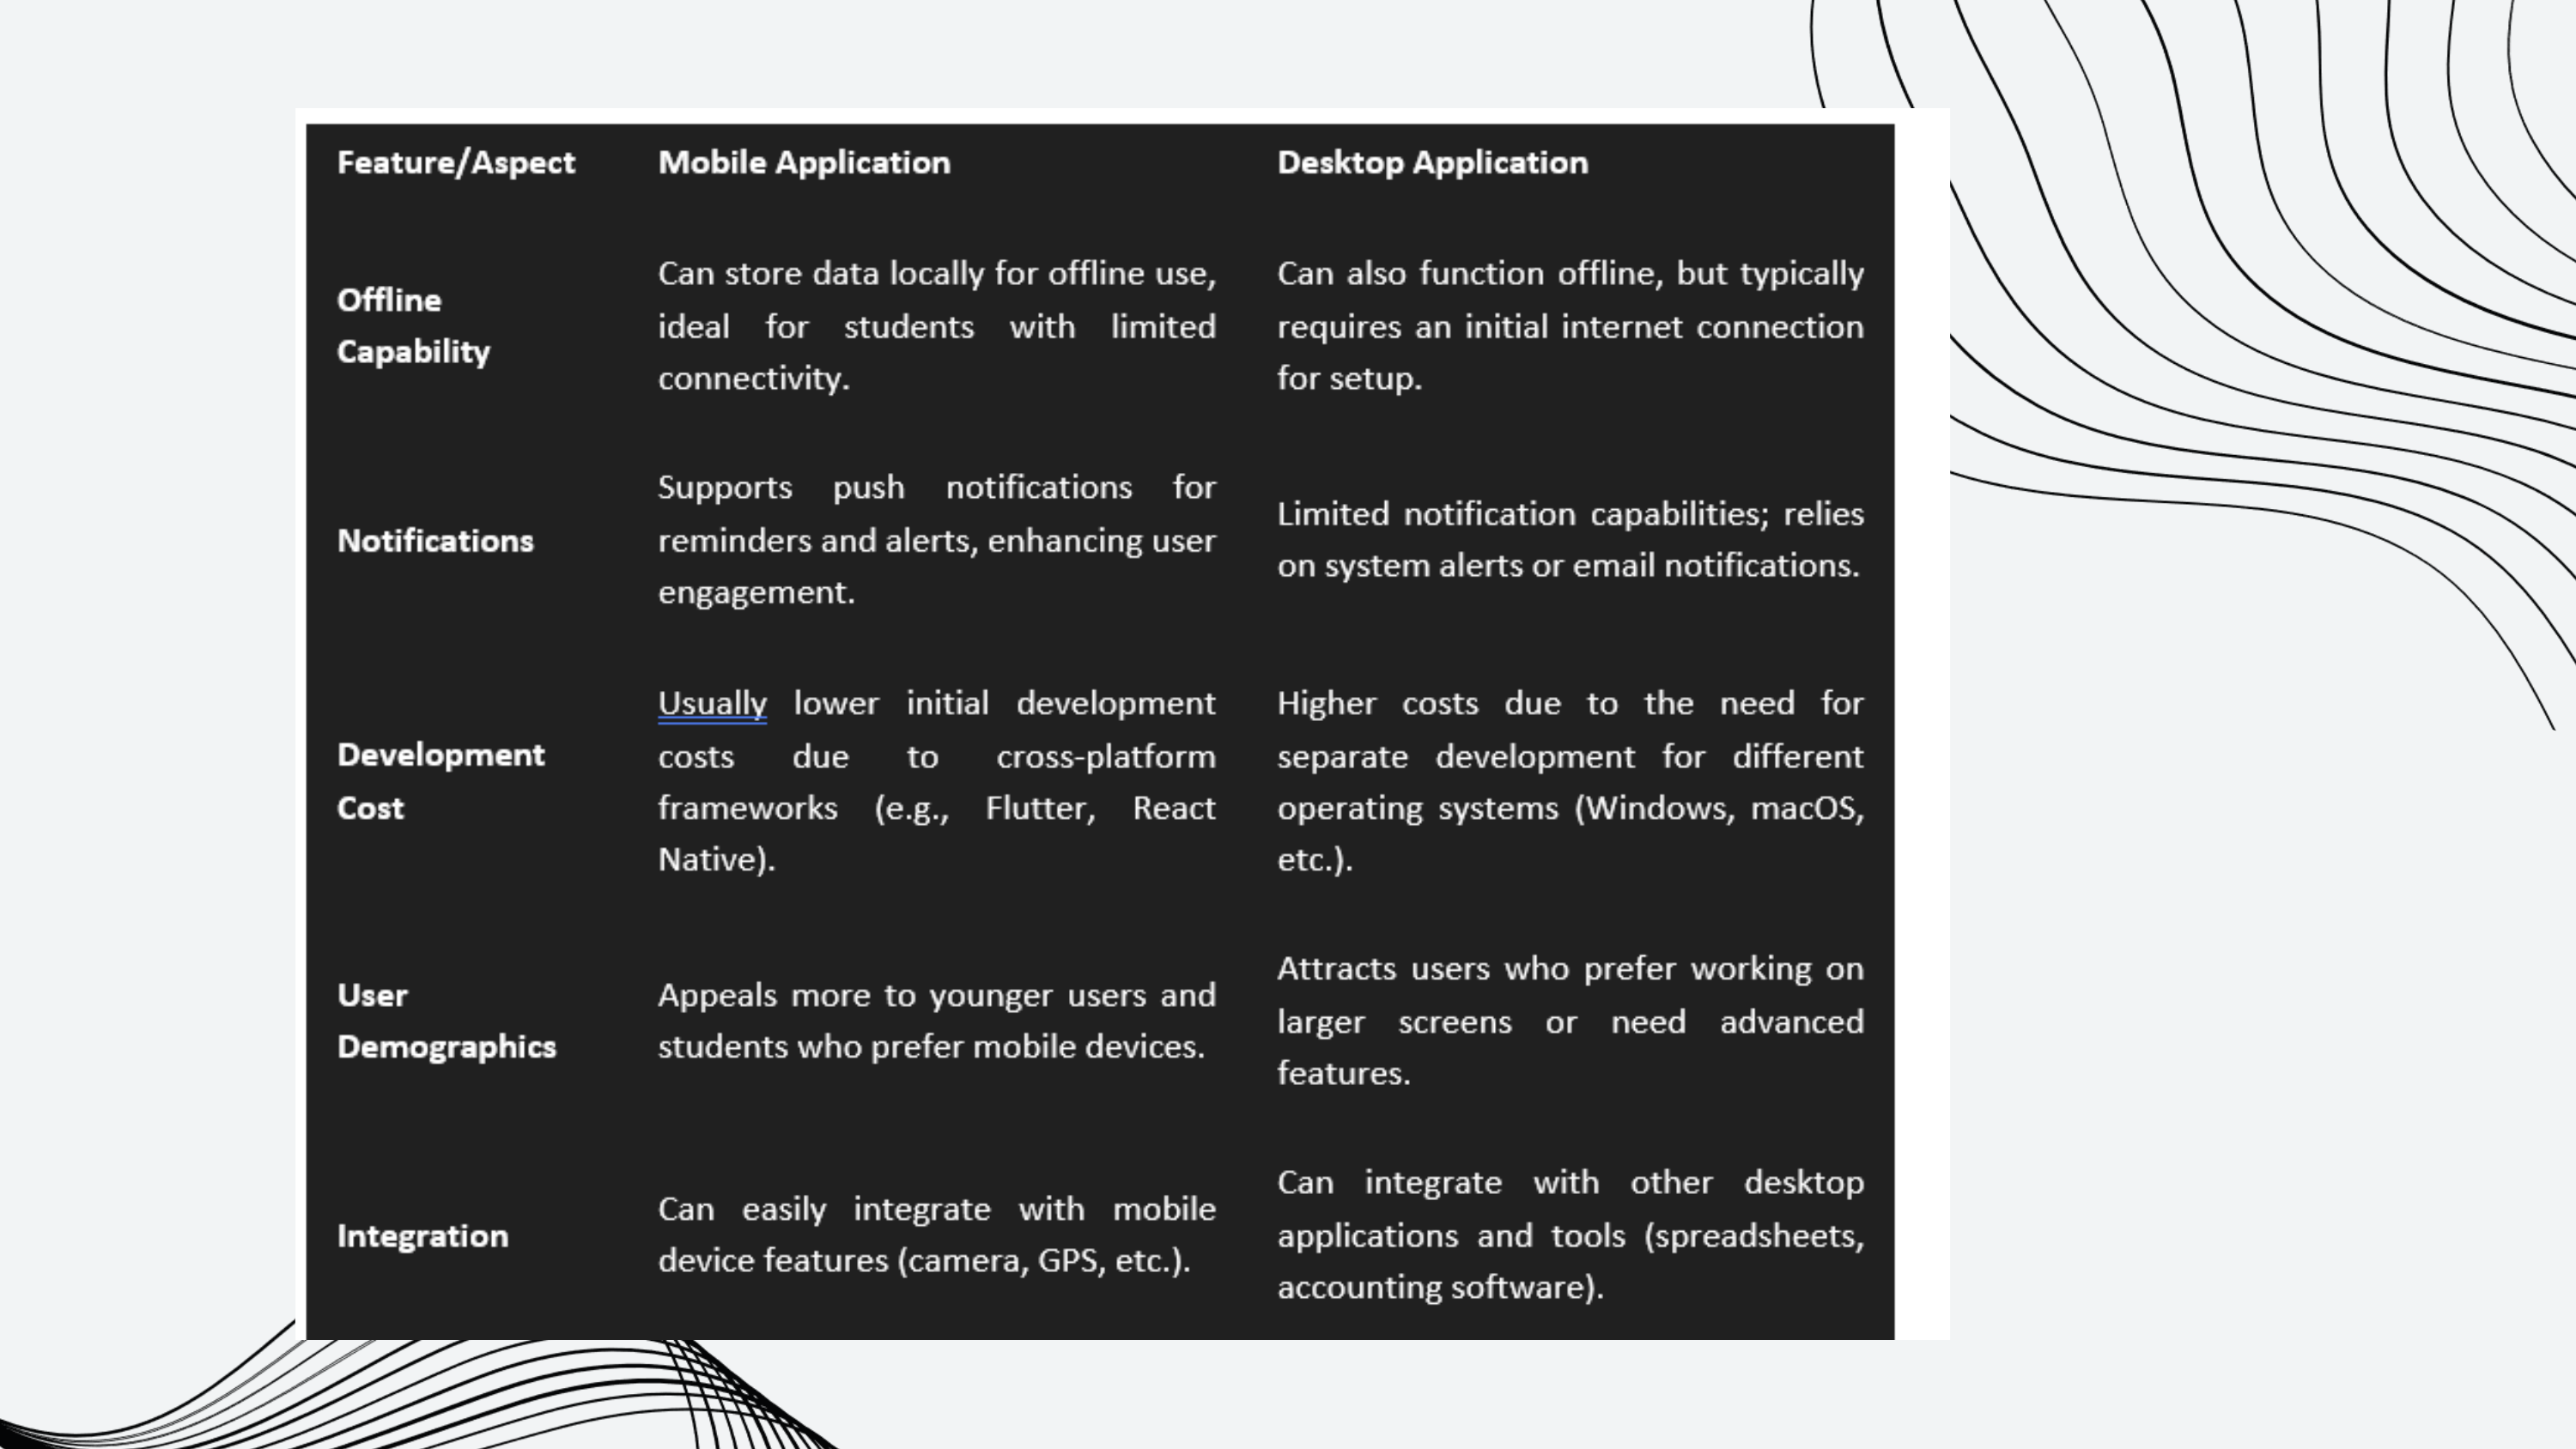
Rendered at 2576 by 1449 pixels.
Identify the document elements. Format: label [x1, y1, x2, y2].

text_box [1775, 0, 2576, 737]
text_box [295, 108, 1951, 1340]
text_box [0, 978, 912, 1449]
